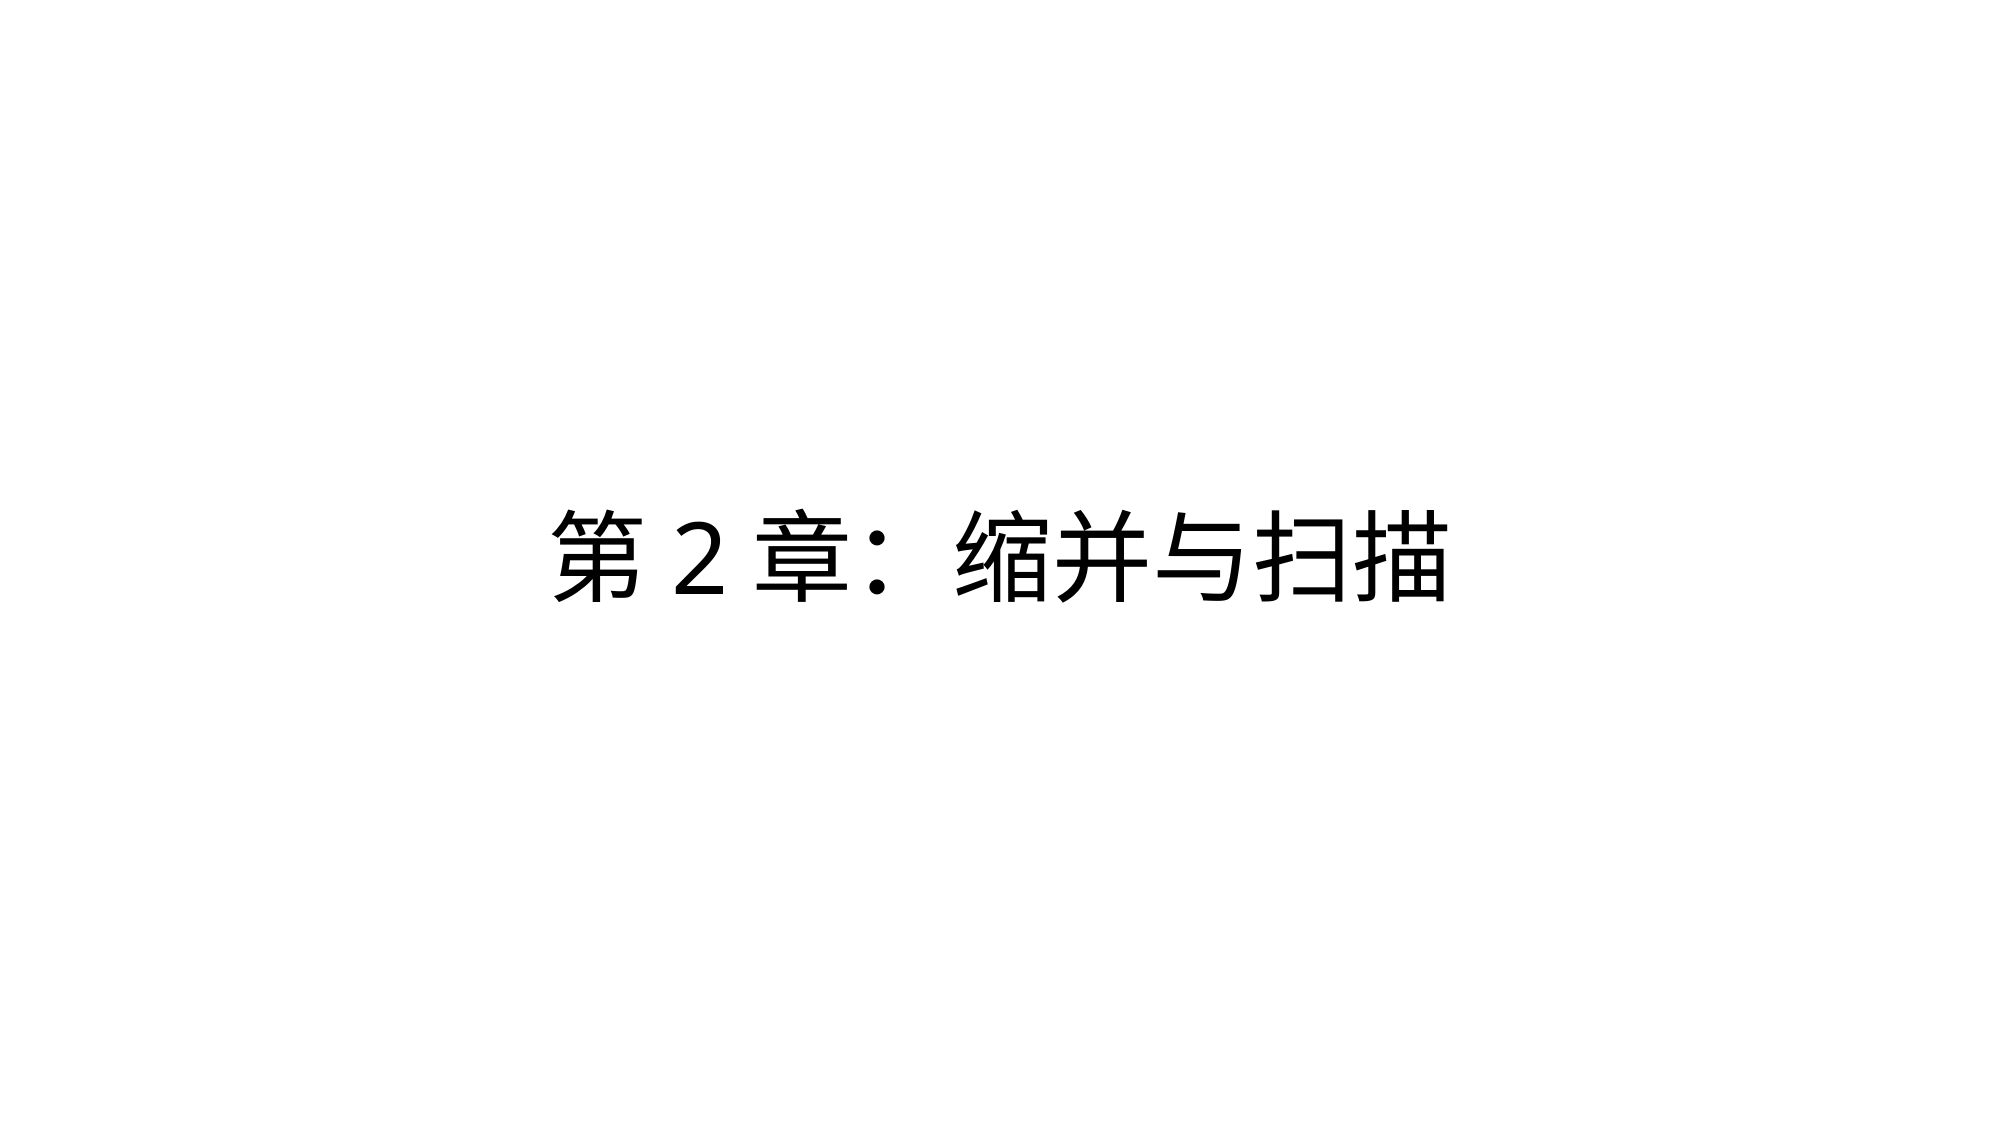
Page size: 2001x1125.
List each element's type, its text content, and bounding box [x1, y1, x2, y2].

title 第2章：缩并与扫描 [137, 453, 1863, 672]
